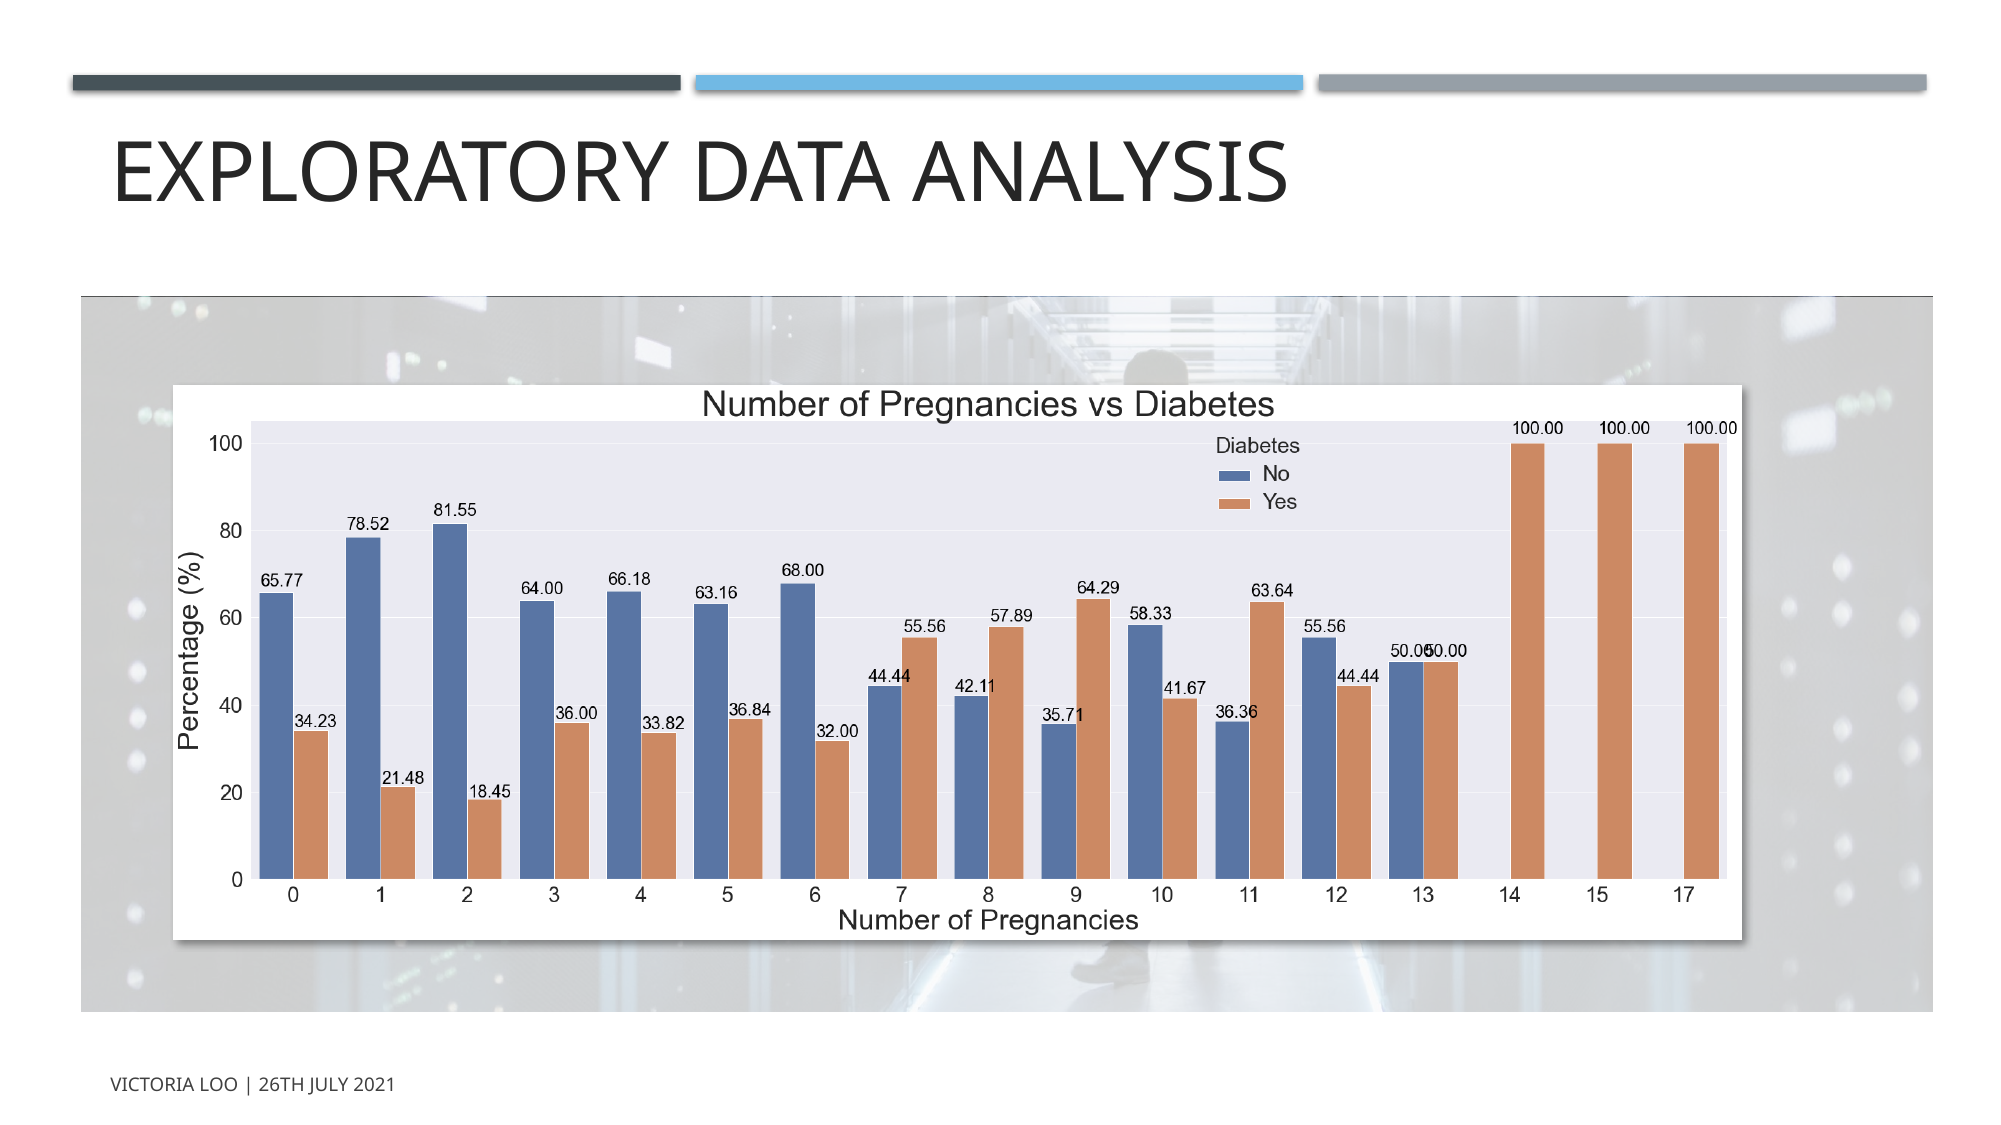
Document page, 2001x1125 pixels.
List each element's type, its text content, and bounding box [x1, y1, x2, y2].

picture [78, 296, 1934, 1013]
text_box VICTORIA LOO | 26TH JULY 2021 [95, 1053, 1230, 1114]
text_box EXPLORATORY DATA ANALYSIS [95, 115, 1905, 226]
